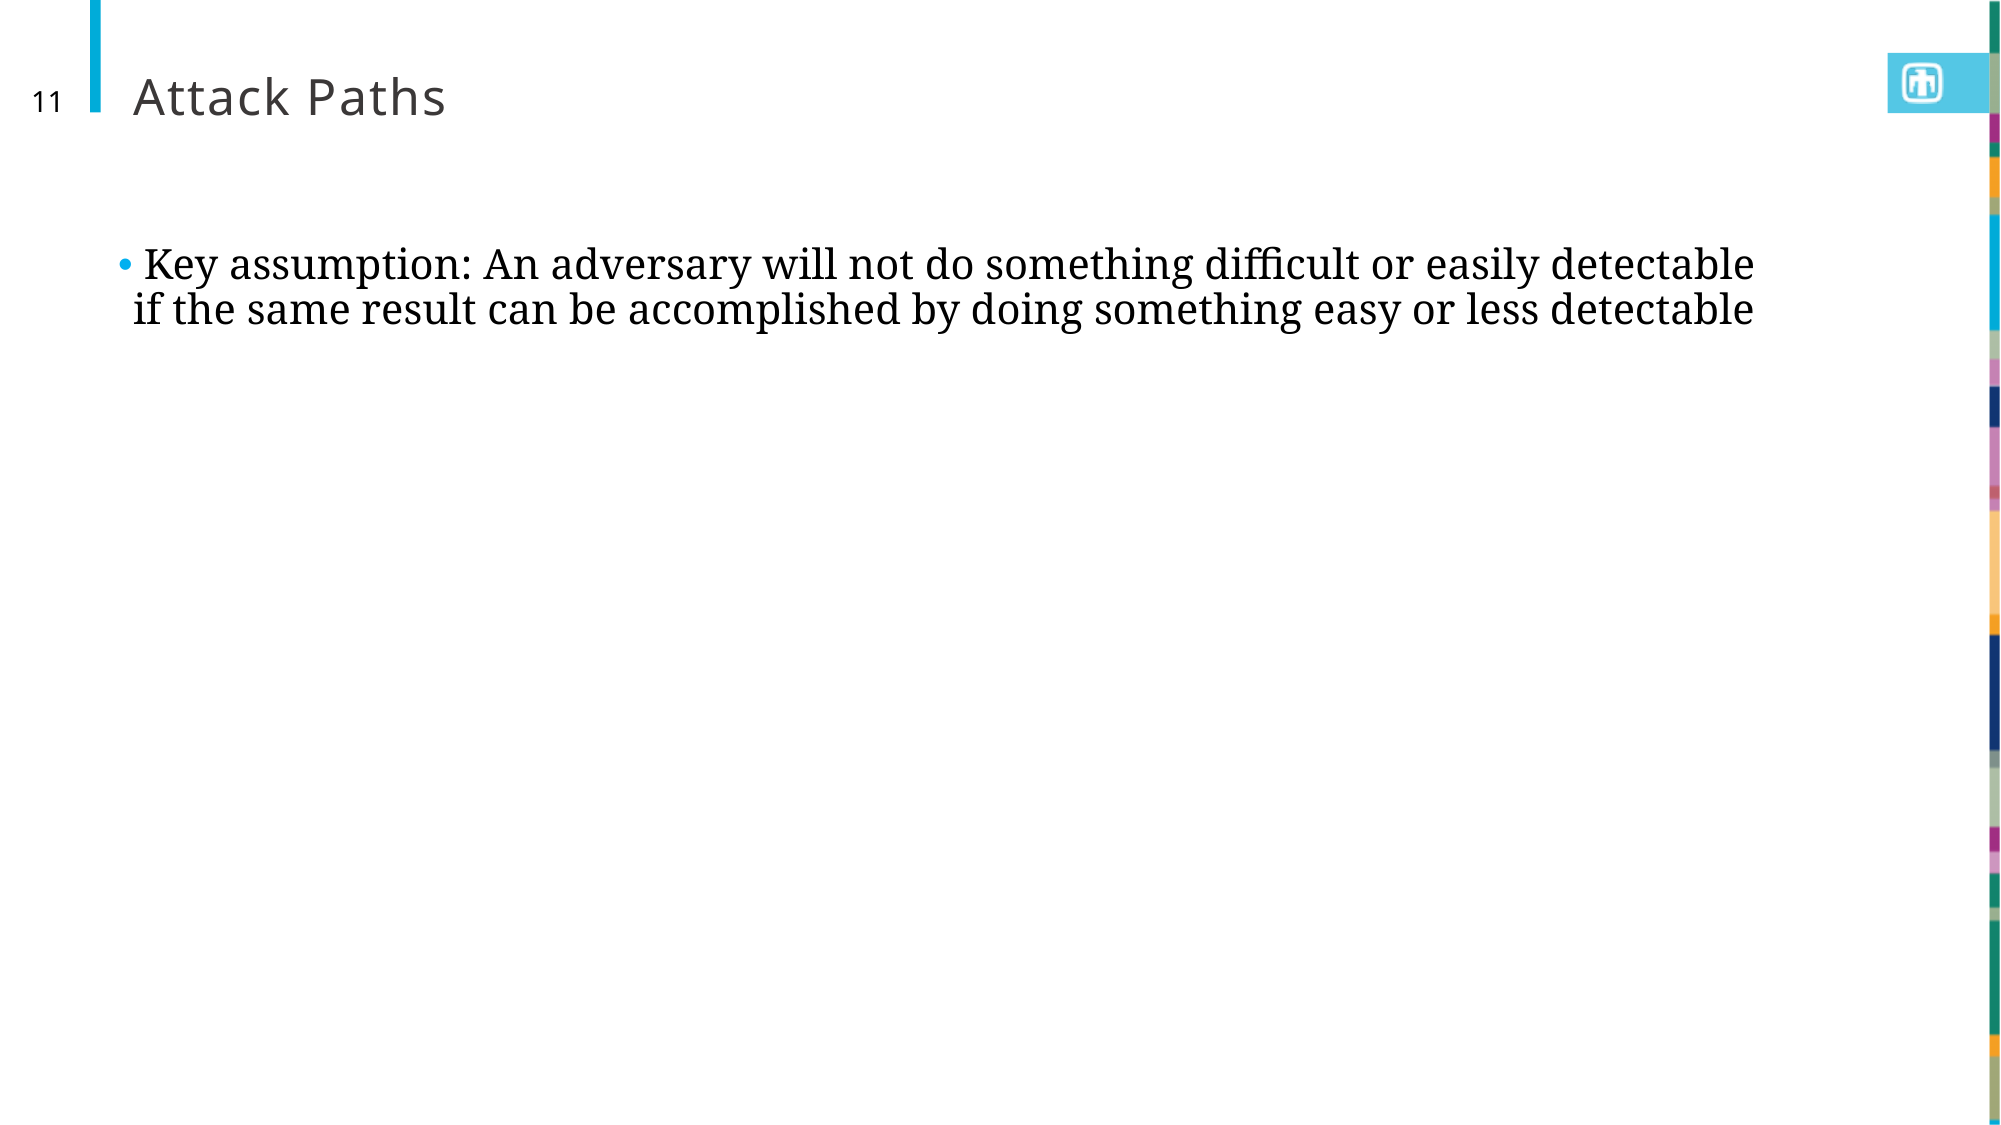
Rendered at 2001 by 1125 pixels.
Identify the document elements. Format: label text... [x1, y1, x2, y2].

picture [1990, 1, 1999, 215]
slide_number 11 [10, 73, 80, 133]
picture [1901, 62, 1944, 104]
list Key assumption: An adversary will not do something difficult or easily detectable if the same result can be accomplished by doing something easy or less detectable [118, 236, 1769, 779]
title Attack Paths [118, 39, 1769, 133]
picture [1990, 330, 1999, 1120]
